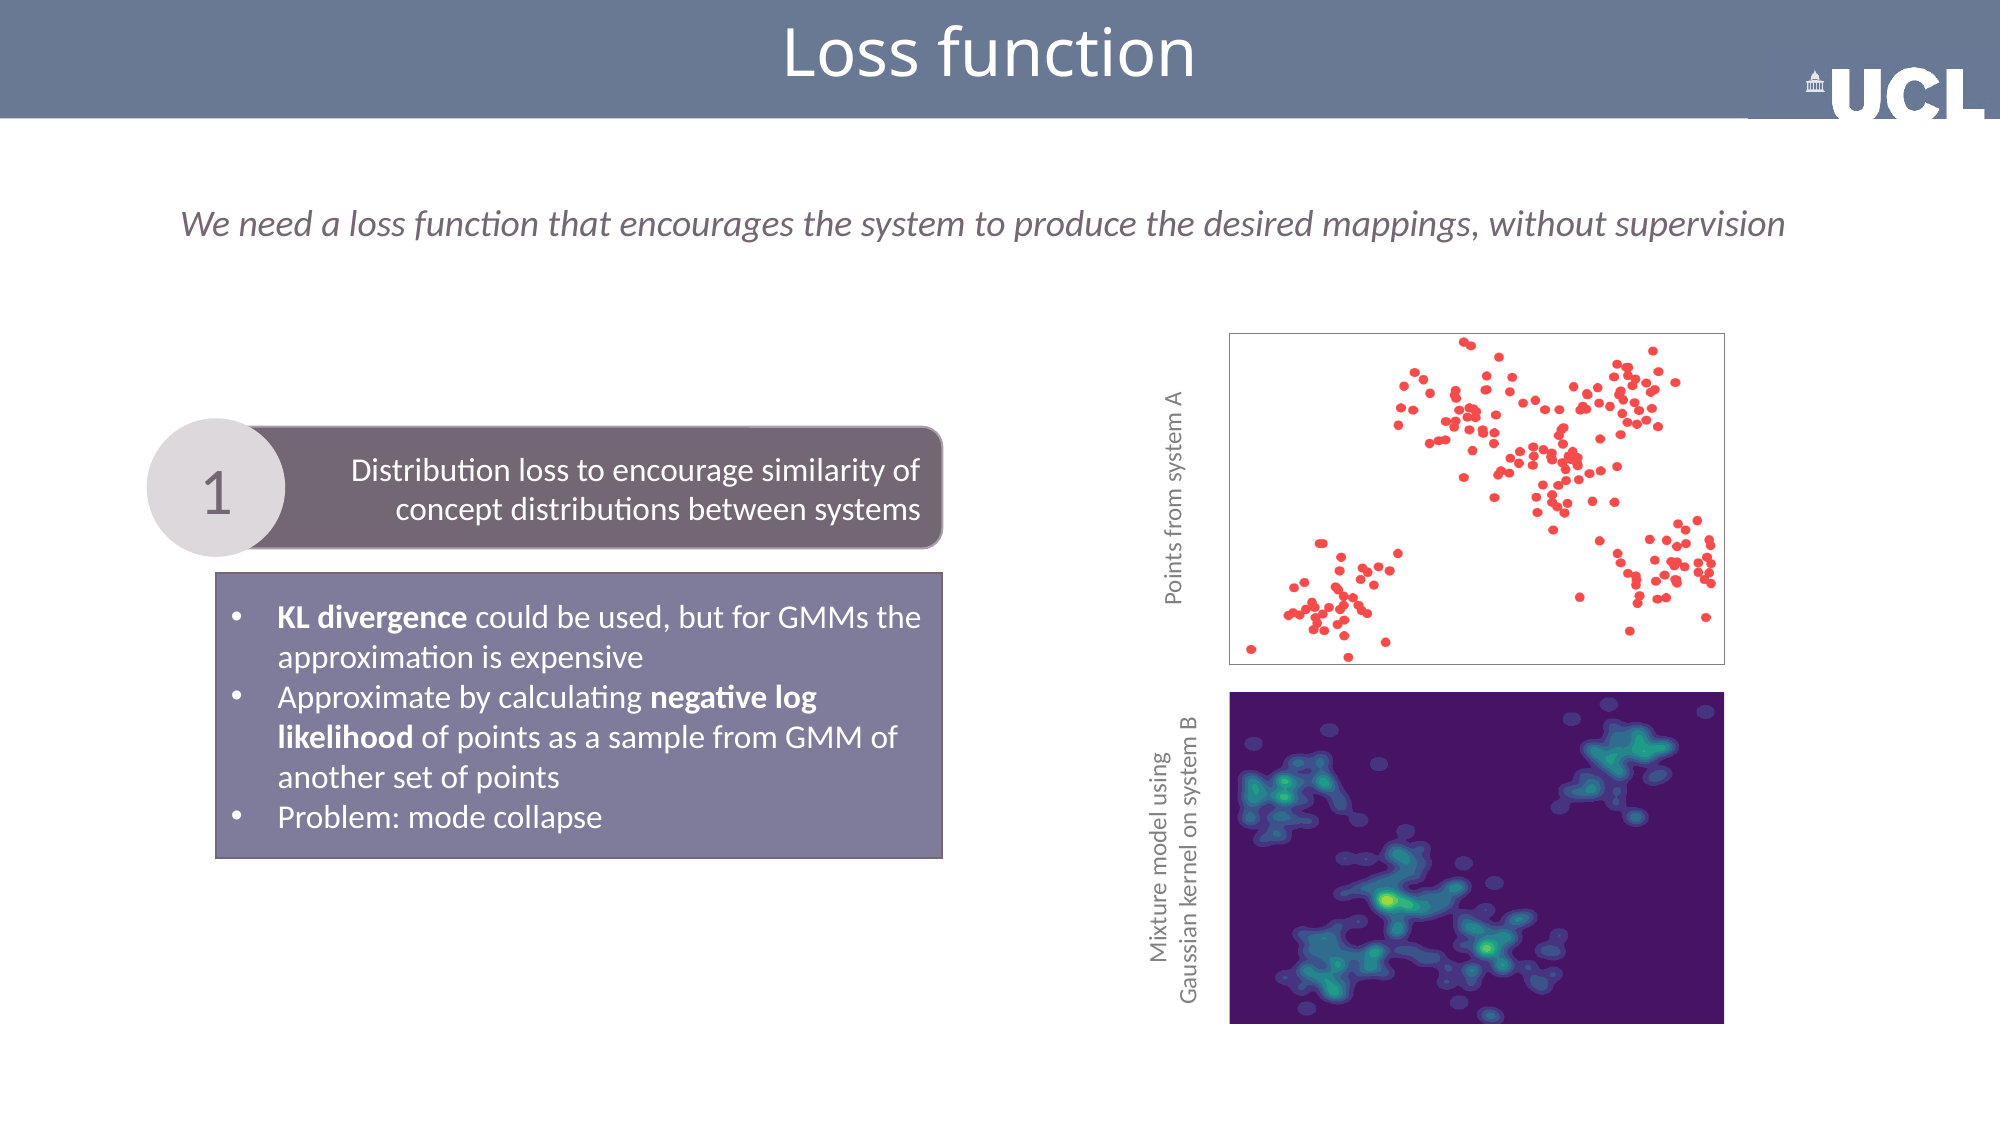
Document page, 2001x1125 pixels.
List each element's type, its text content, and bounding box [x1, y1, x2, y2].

text_box KL divergence could be used, but for GMMs the approximation is expensive Approximate by calculating negative log likelihood of points as a sample from GMM of another set of points Problem: mode collapse [215, 572, 943, 859]
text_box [146, 418, 943, 557]
picture [1229, 692, 1725, 1024]
title Loss function [216, 0, 1764, 110]
text_box Mixture model using Gaussian kernel on system B [1112, 691, 1231, 1024]
text_box We need a loss function that encourages the system to produce the desired mappings, without supervision [145, 174, 1822, 269]
text_box Points from system A [1112, 332, 1231, 665]
picture [1229, 333, 1725, 665]
